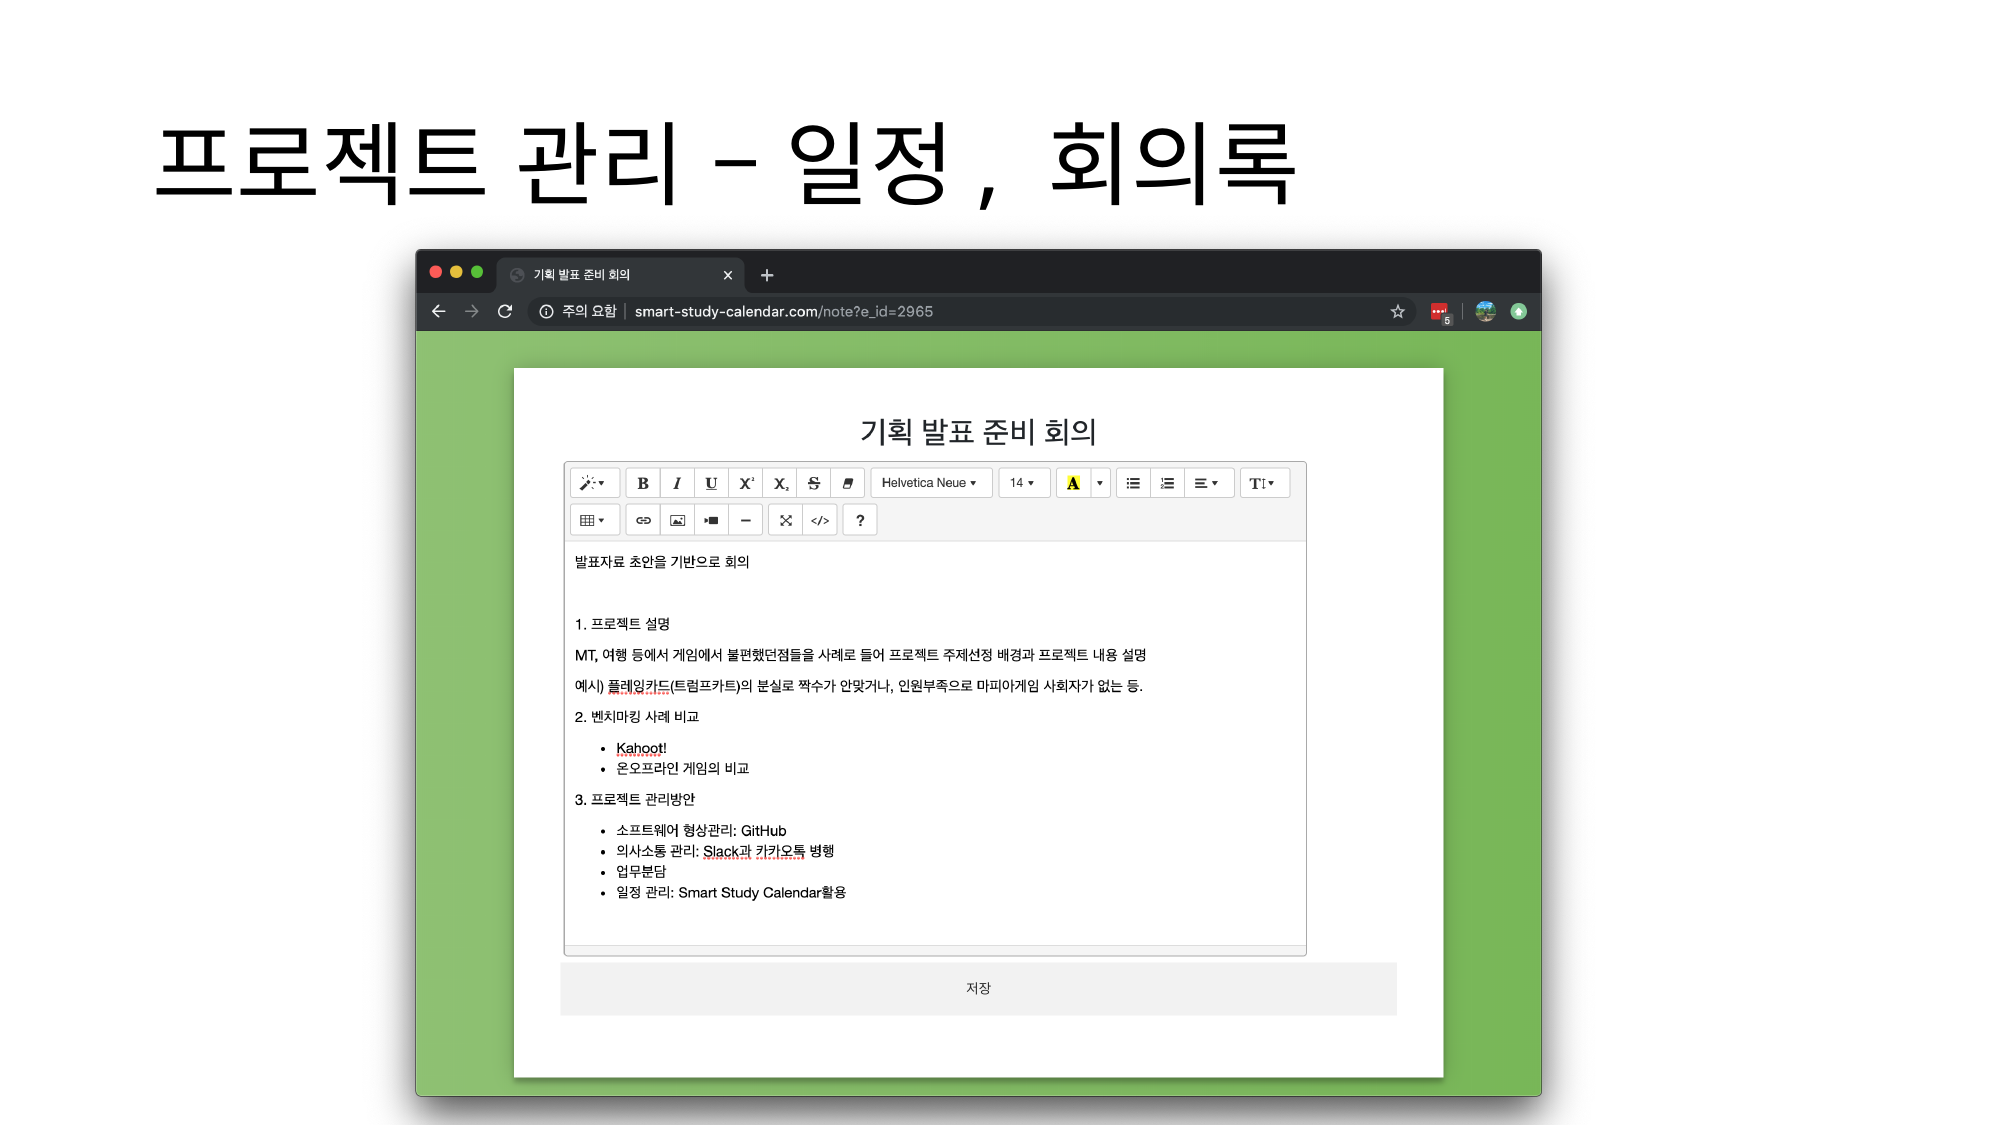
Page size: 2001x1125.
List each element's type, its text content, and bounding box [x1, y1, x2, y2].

title 프로젝트 관리 – 일정, 회의록 [137, 59, 1863, 278]
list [358, 210, 1599, 1125]
